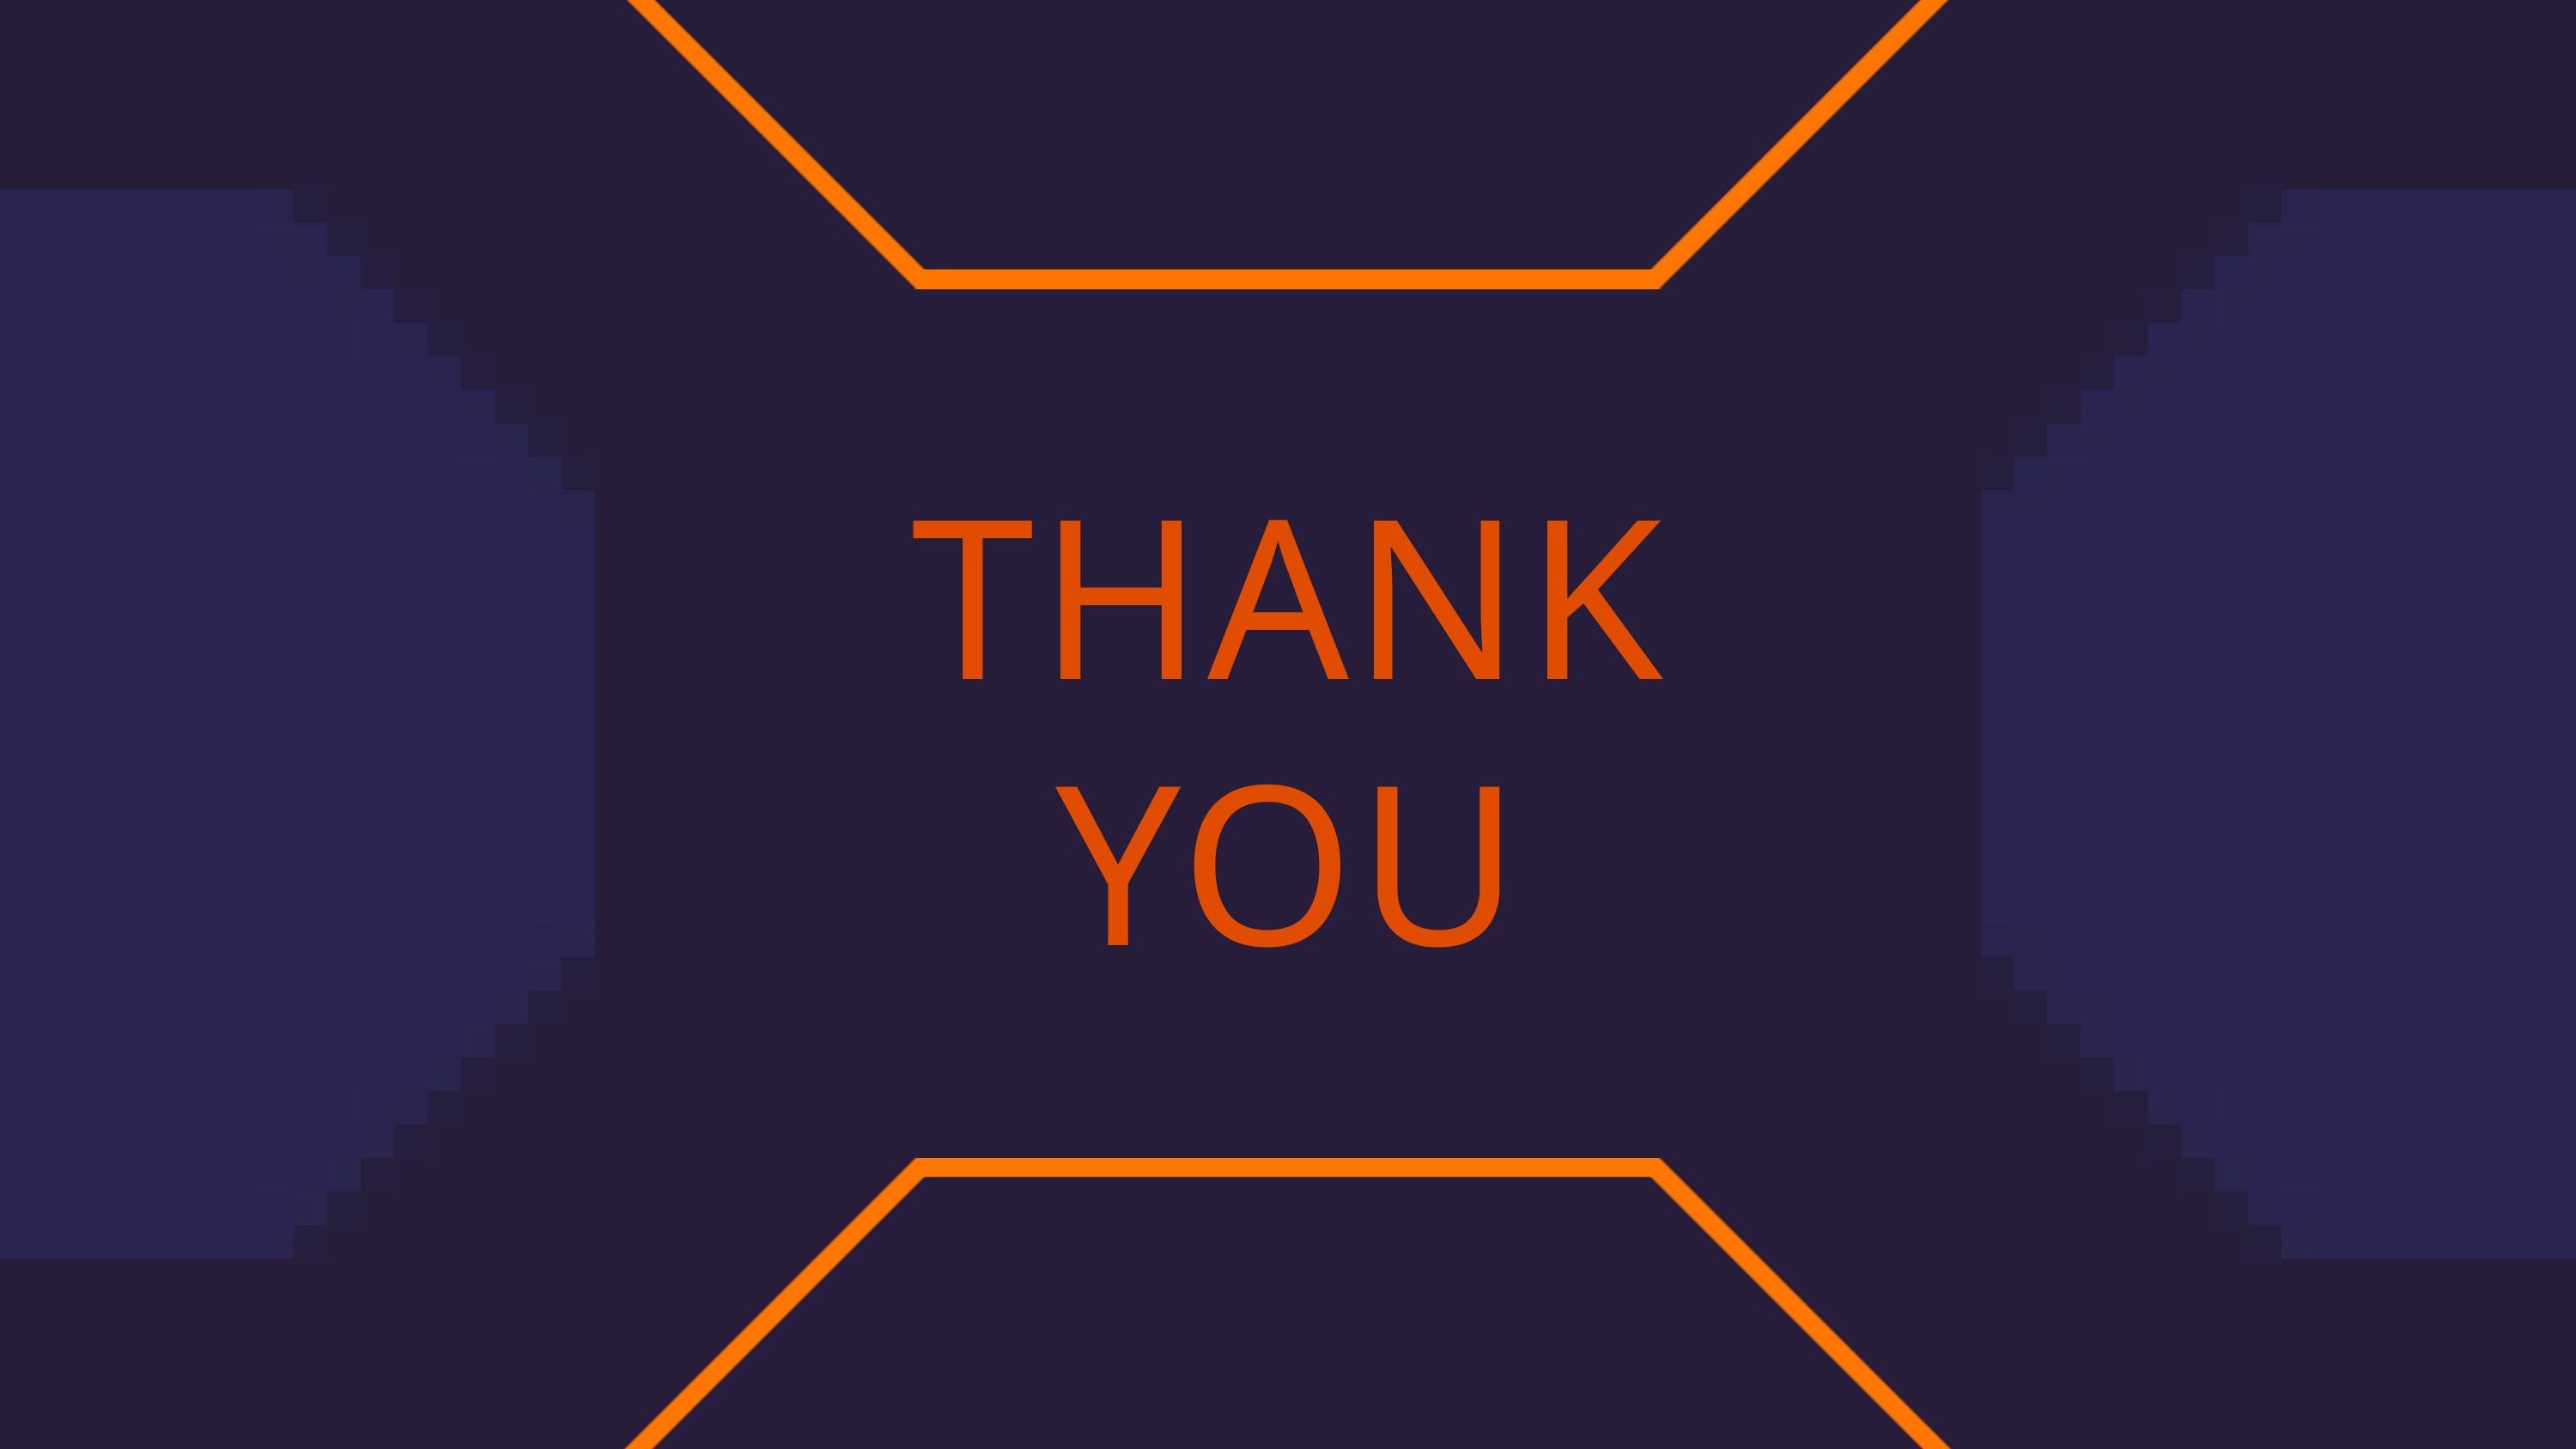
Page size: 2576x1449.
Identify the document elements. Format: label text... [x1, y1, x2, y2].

picture [0, 0, 2576, 1449]
text_box THANK YOU [597, 457, 1977, 990]
